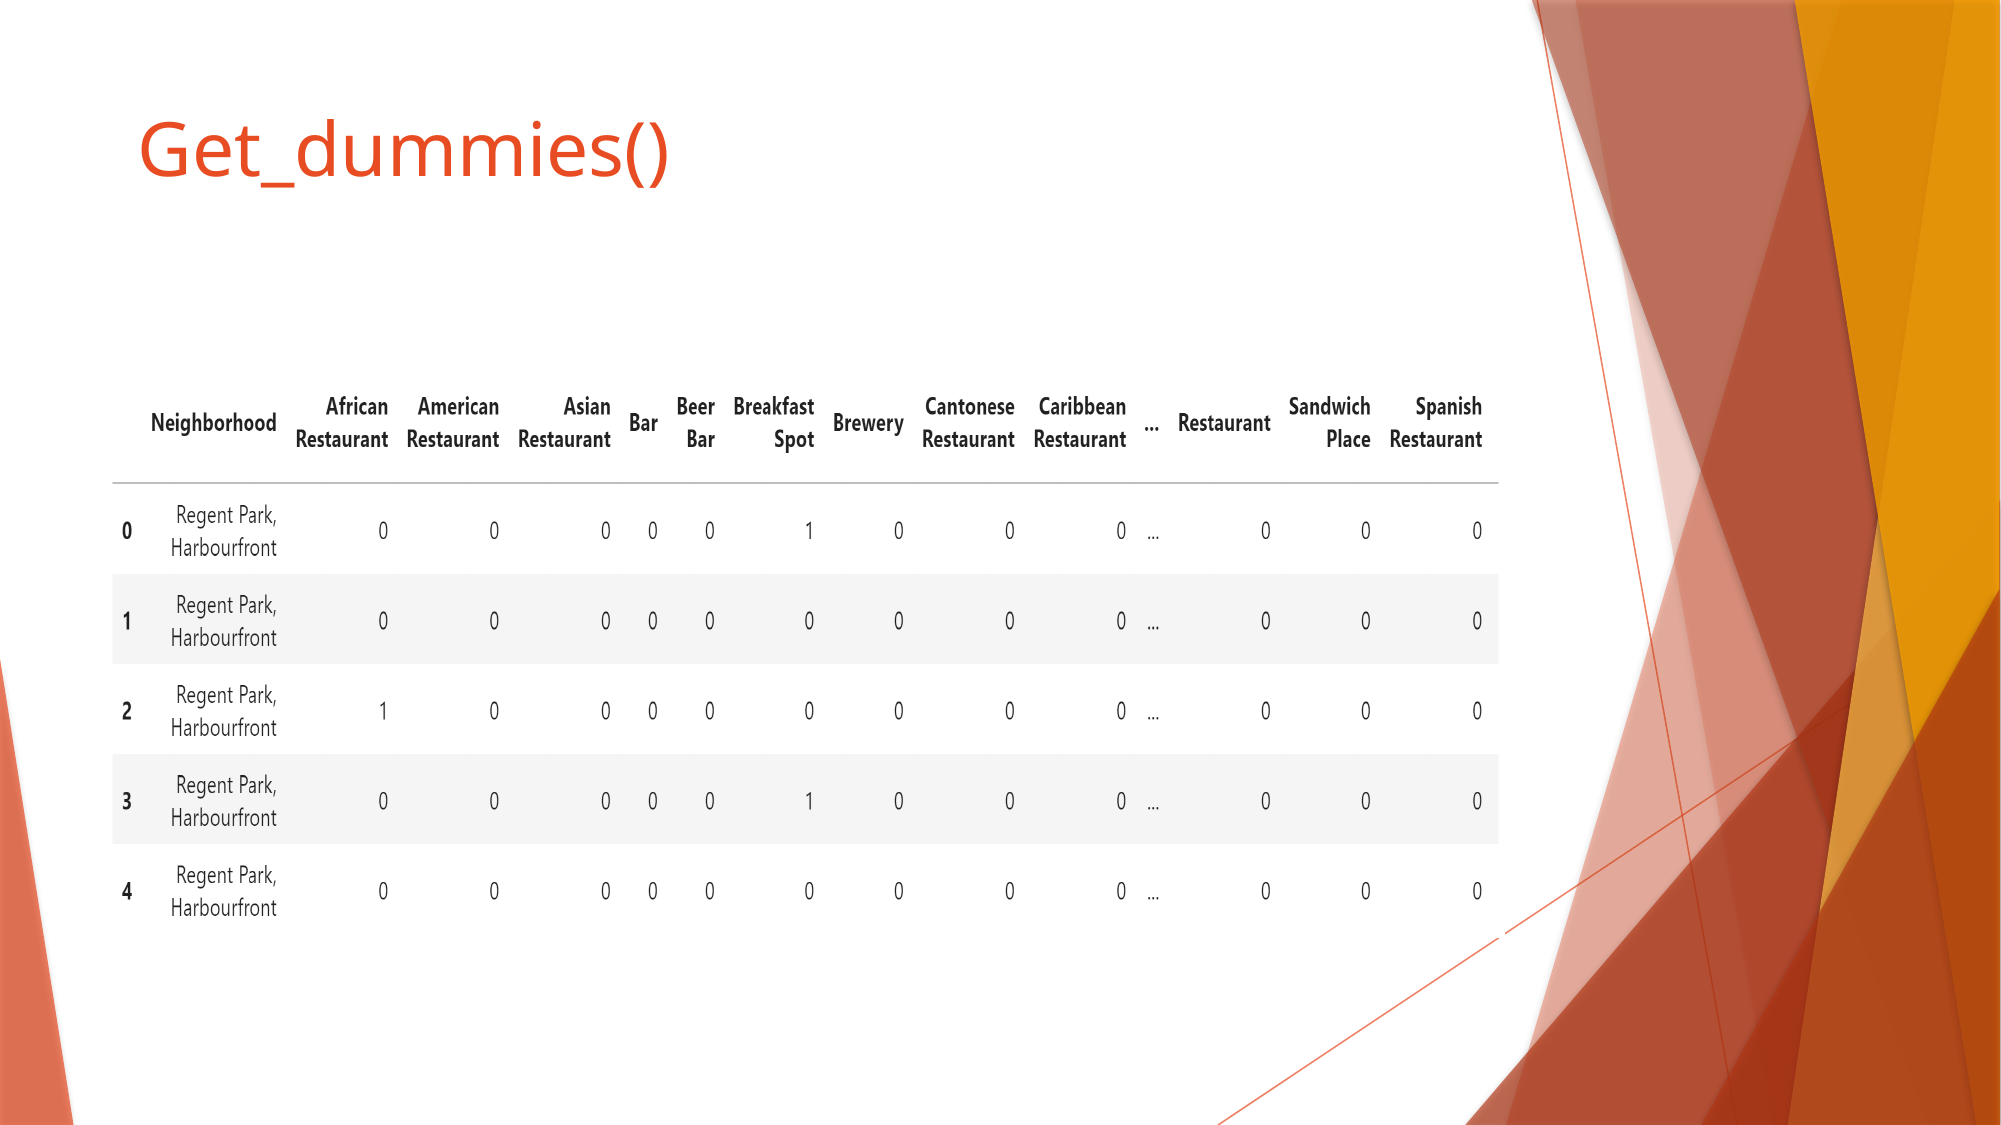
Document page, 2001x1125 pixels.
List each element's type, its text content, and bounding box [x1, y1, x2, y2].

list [102, 363, 1506, 939]
title Get_dummies() [122, 93, 1533, 311]
